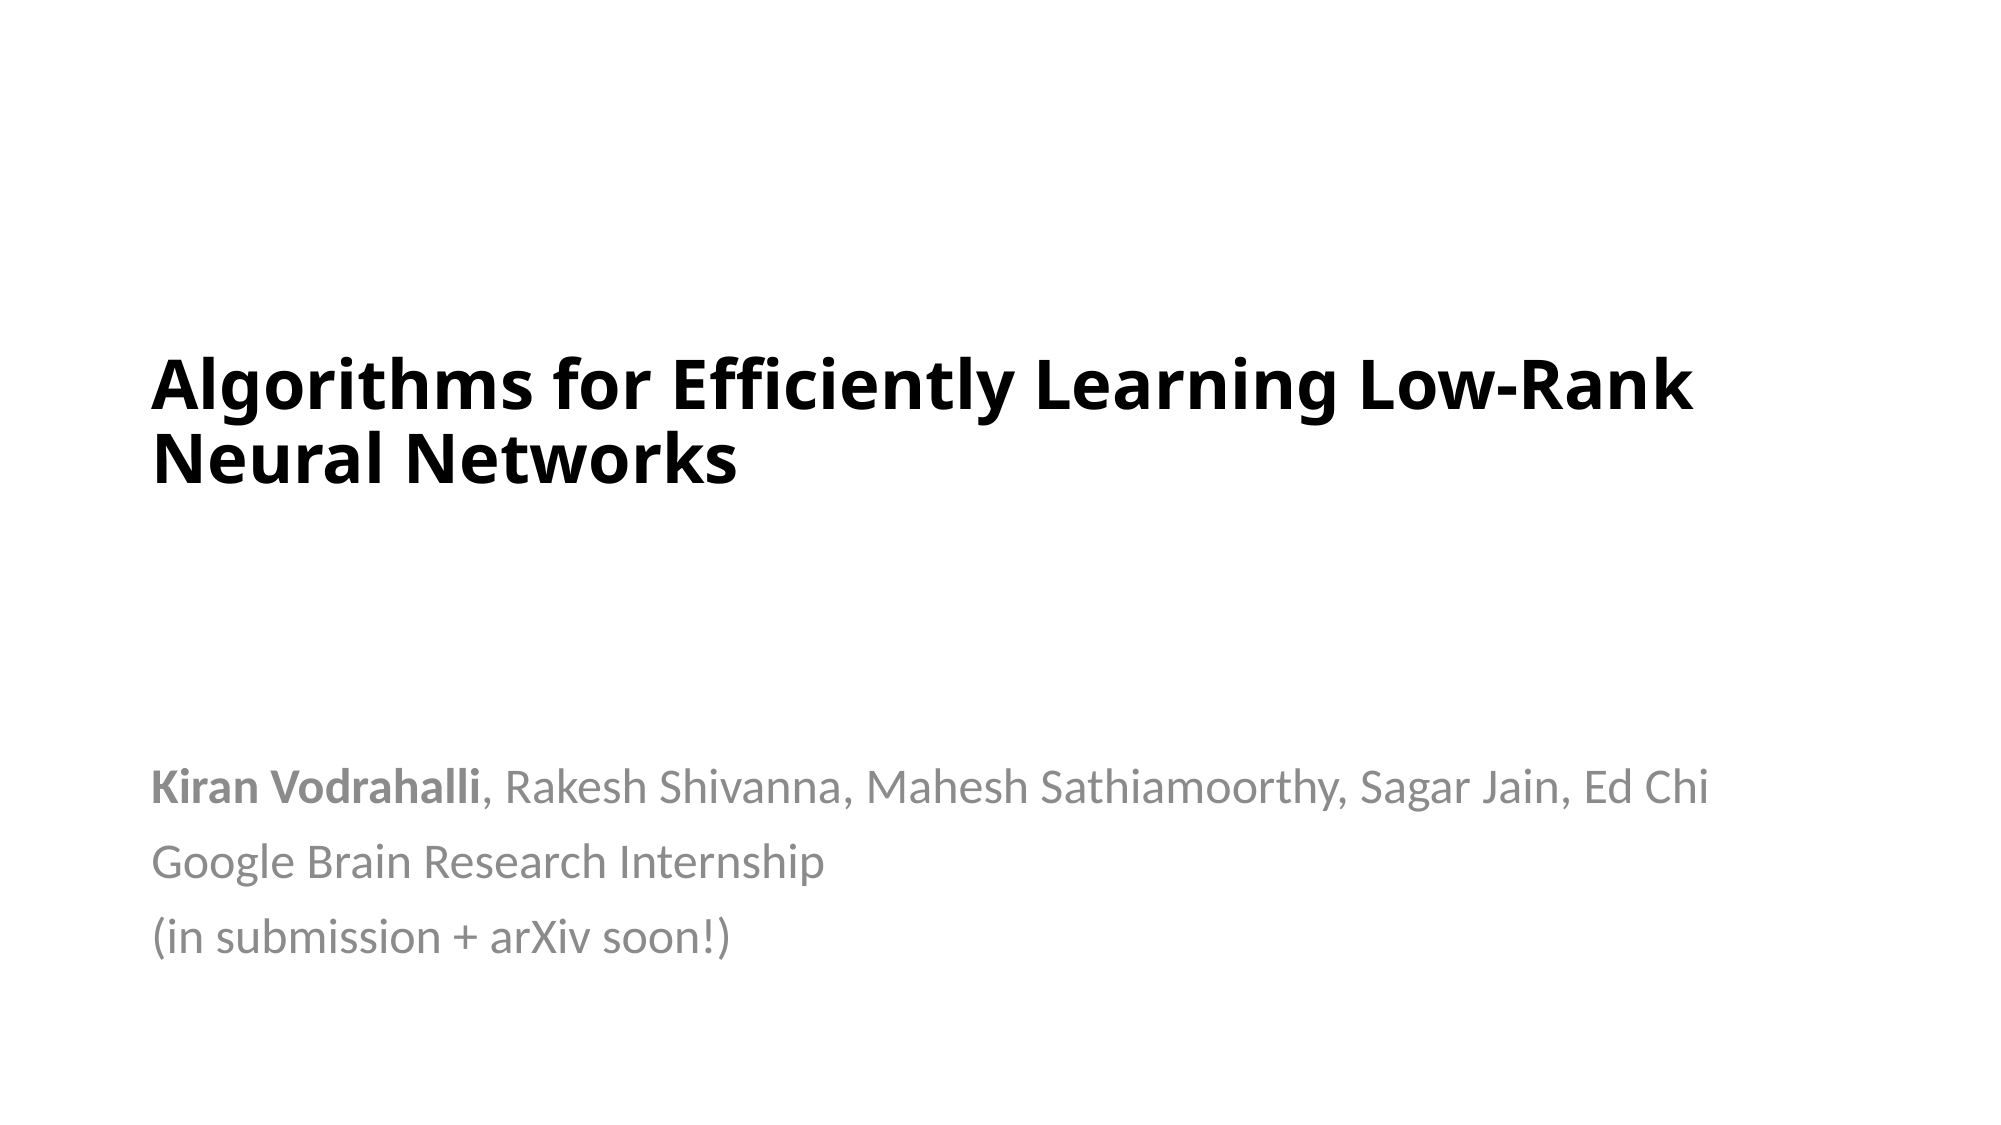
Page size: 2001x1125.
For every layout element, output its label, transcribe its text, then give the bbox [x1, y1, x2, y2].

title Algorithms for Efficiently Learning Low-Rank Neural Networks [136, 38, 1862, 506]
list Kiran Vodrahalli, Rakesh Shivanna, Mahesh Sathiamoorthy, Sagar Jain, Ed Chi Google Brain Research Internship (in submission + arXiv soon!) [136, 752, 1862, 999]
